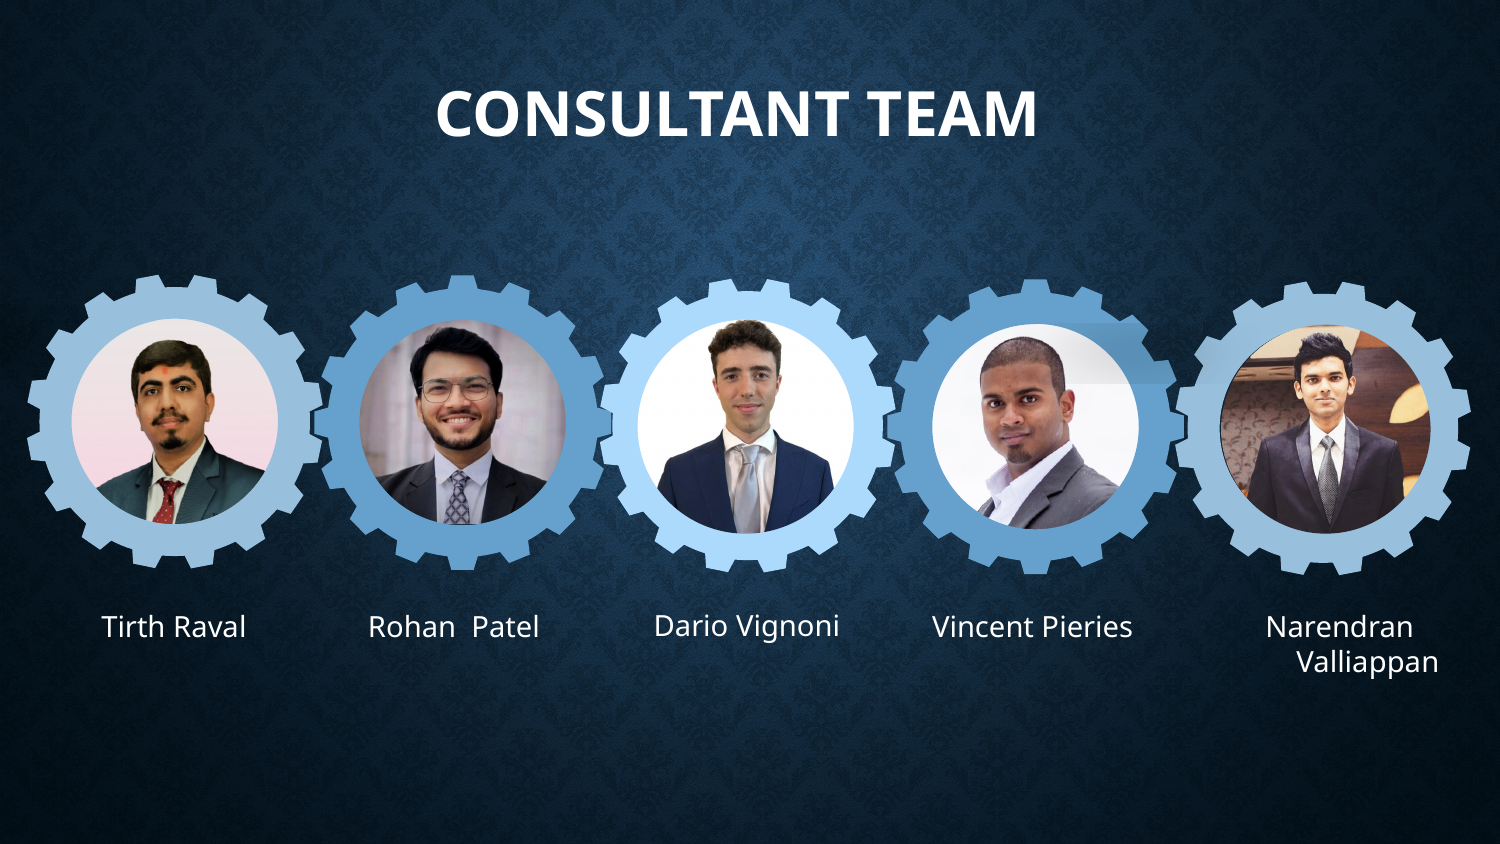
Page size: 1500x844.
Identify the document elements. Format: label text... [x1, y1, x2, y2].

text_box Dario Vignoni [594, 591, 882, 707]
text_box Vincent Pieries [879, 593, 1166, 709]
subtitle Tirth Raval [30, 590, 318, 658]
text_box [26, 273, 1500, 577]
text_box Narendran Valliappan [1166, 593, 1494, 709]
title Consultant Team [237, 73, 1238, 160]
picture [1220, 324, 1432, 535]
text_box Rohan Patel [301, 593, 589, 709]
